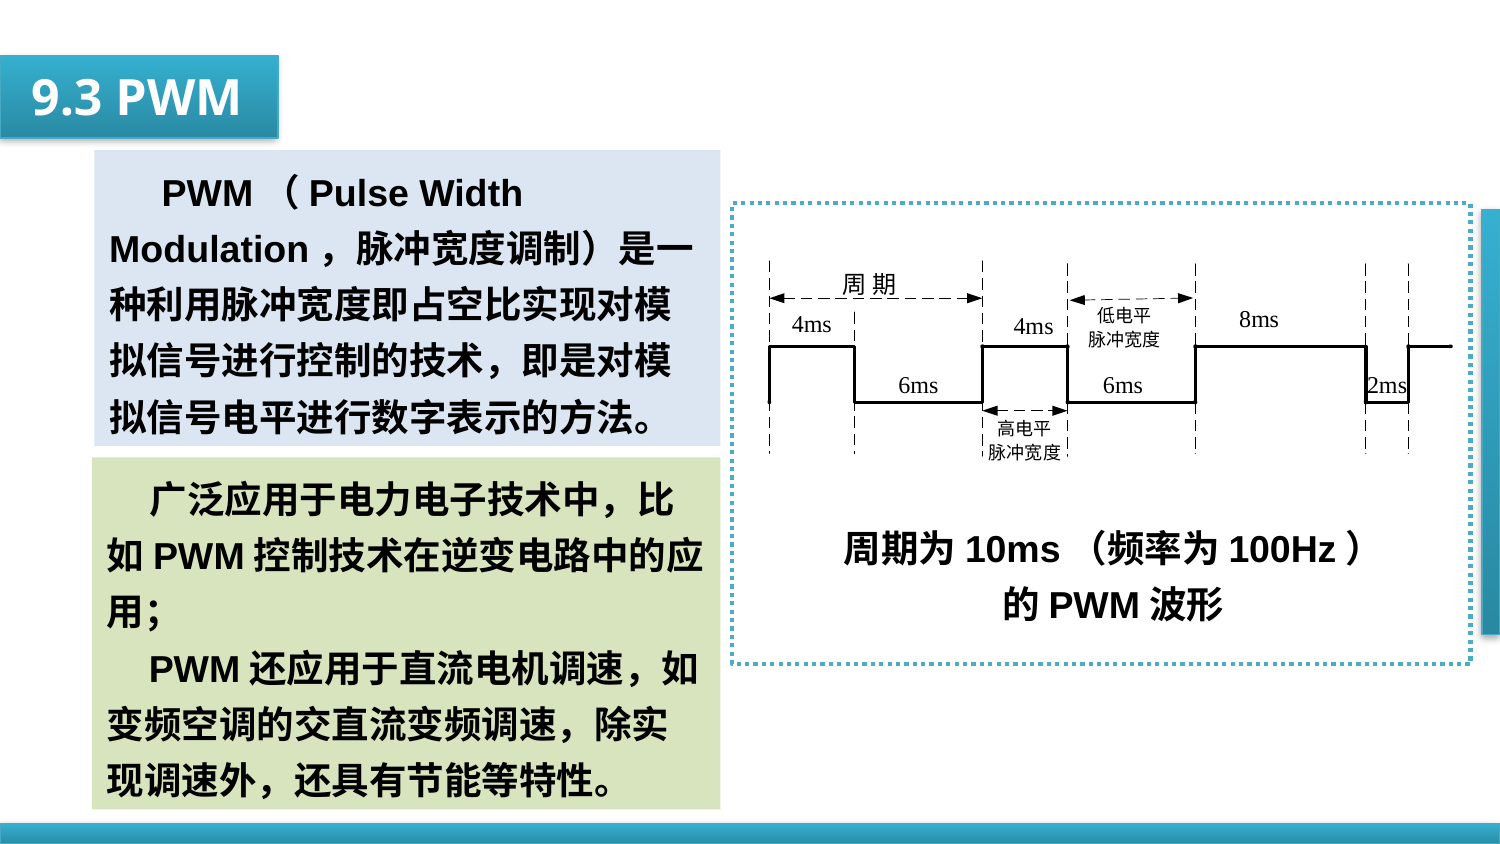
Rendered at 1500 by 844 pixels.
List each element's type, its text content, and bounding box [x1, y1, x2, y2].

text_box [730, 201, 1473, 666]
text_box [0, 55, 279, 139]
text_box 广泛应用于电力电子技术中，比如PWM控制技术在逆变电路中的应用； PWM还应用于直流电机调速，如变频空调的交直流变频调速，除实现调速外，还具有节能等特性。 [91, 457, 721, 810]
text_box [749, 256, 1459, 470]
text_box 周期为10ms（频率为100Hz） 的PWM波形 [785, 506, 1441, 634]
text_box PWM（Pulse Width Modulation，脉冲宽度调制）是一种利用脉冲宽度即占空比实现对模拟信号进行控制的技术，即是对模拟信号电平进行数字表示的方法。 [94, 150, 721, 446]
text_box 9.3 PWM [16, 57, 258, 133]
